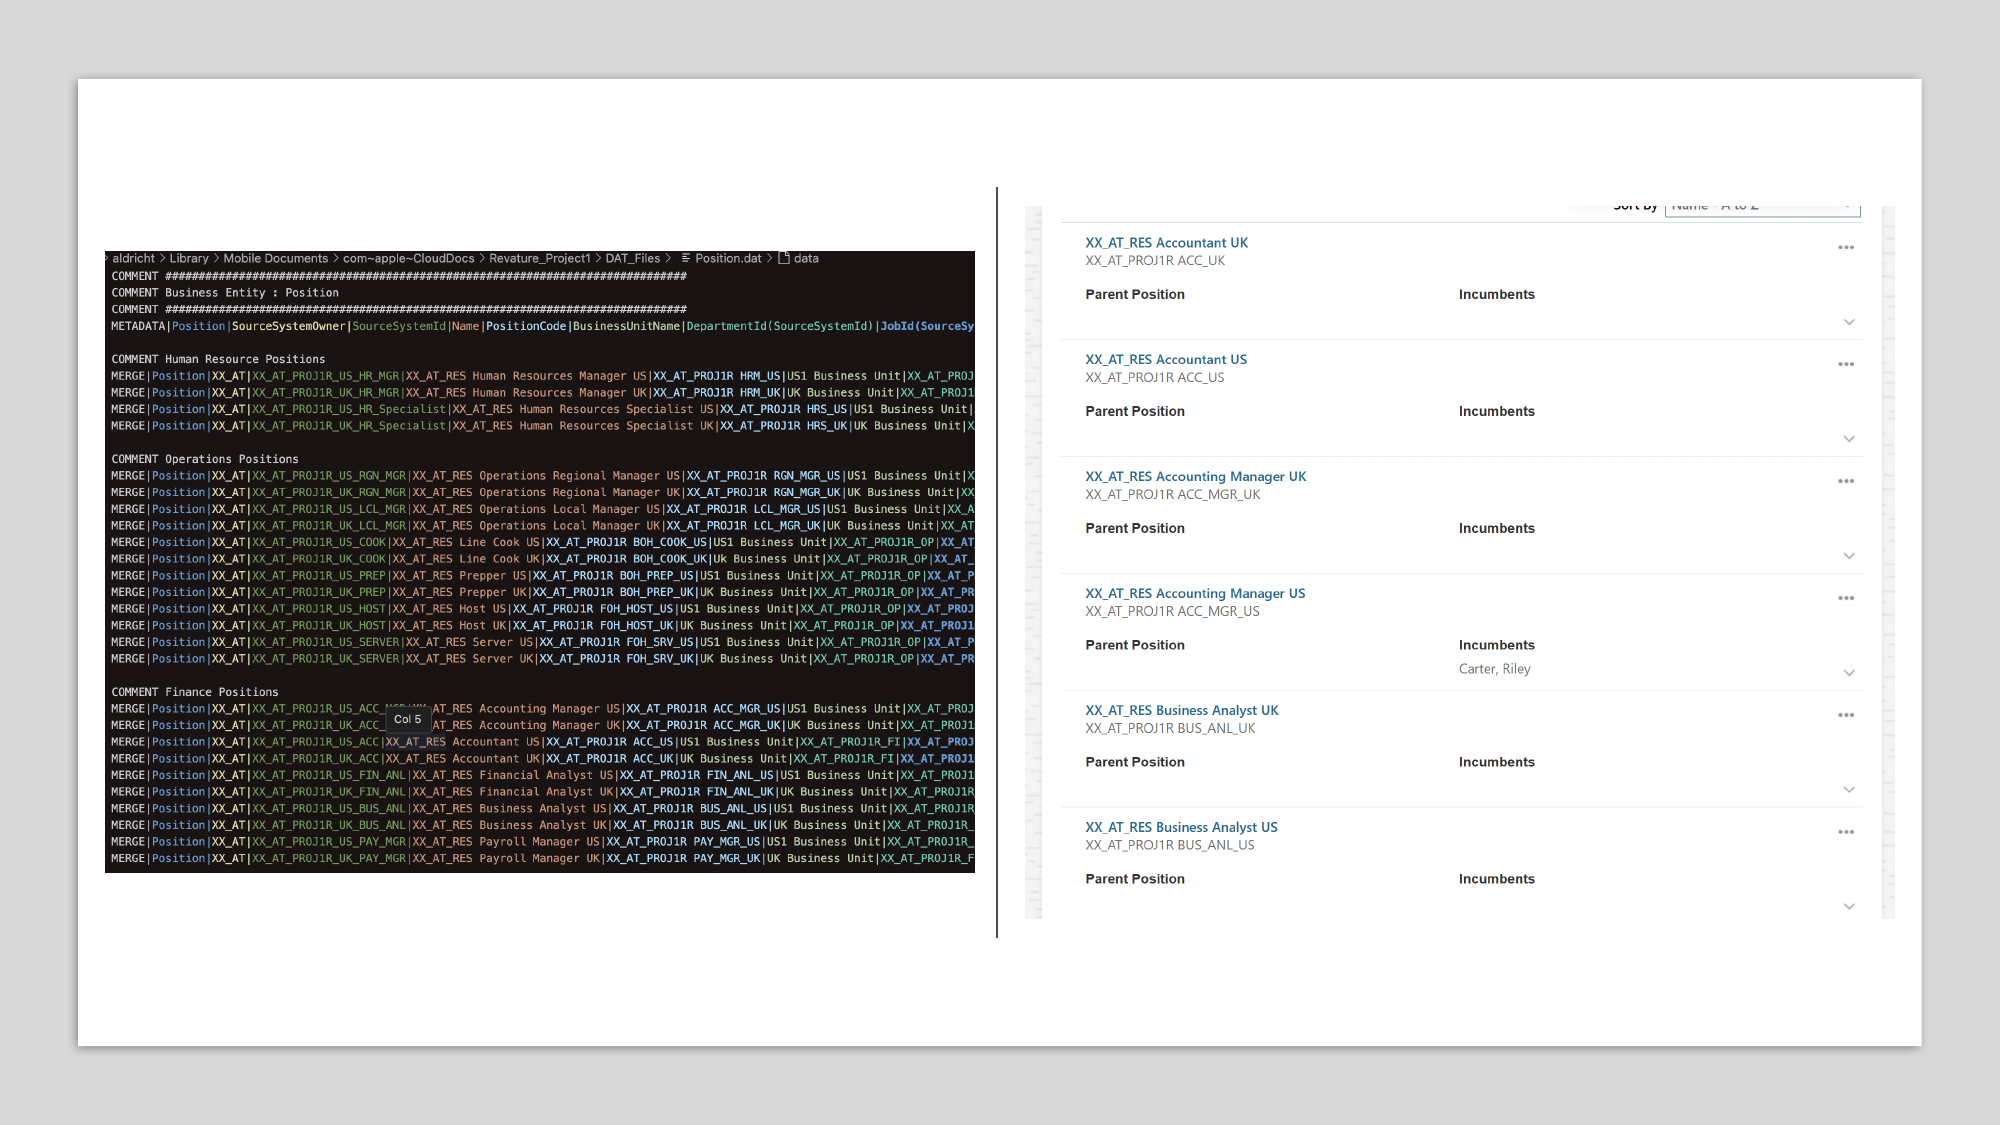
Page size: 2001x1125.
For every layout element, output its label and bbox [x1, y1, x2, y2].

list [104, 251, 975, 874]
text_box [0, 0, 2000, 1125]
text_box [77, 77, 1923, 1048]
picture [1025, 205, 1895, 920]
